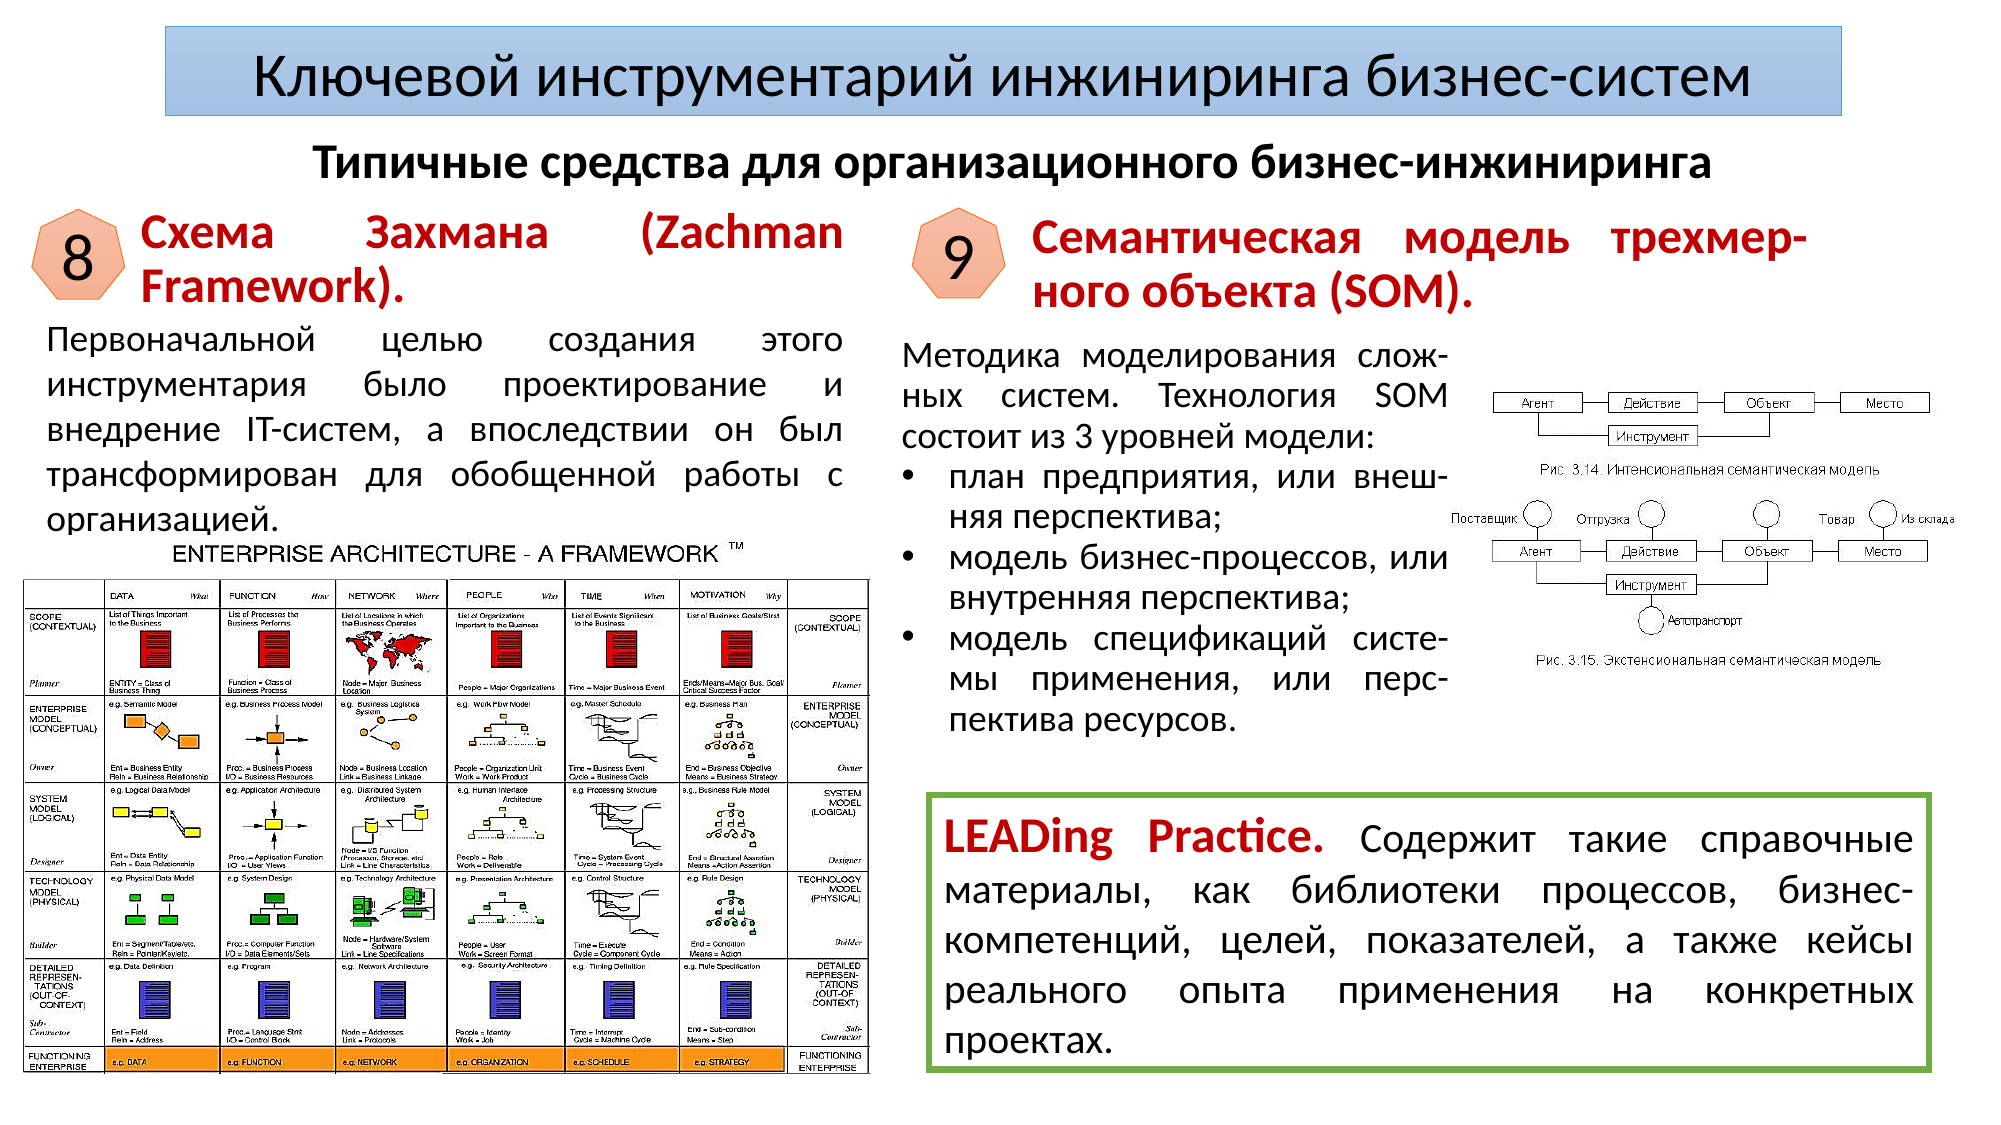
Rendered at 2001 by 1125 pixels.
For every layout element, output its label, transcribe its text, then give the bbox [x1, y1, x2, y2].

text_box LEADing Practice. Содержит такие справочные материалы, как библиотеки процессов, бизнес-компетенций, целей, показателей, а также кейсы реального опыта применения на конкретных проектах. [928, 794, 1930, 1071]
text_box Схема Захмана (Zachman Framework). [126, 198, 859, 306]
text_box 9 [911, 207, 1006, 299]
text_box Первоначальной целью создания этого инструментария было проектирование и внедрение IT-систем, а впоследствии он был трансформирован для обобщенной работы с организацией. [31, 306, 859, 535]
text_box Методика моделирования слож-ных систем. Технология SOM состоит из 3 уровней модели: план предприятия, или внеш-няя перспектива; модель бизнес-процессов, или внутренняя перспектива; модель спецификаций систе-мы применения, или перс-пектива ресурсов. [886, 327, 1464, 747]
text_box Типичные средства для организационного бизнес-инжиниринга [297, 121, 1740, 197]
picture [20, 535, 871, 1074]
text_box Семантическая модель трехмер-ного объекта (SOM). [1017, 203, 1823, 326]
text_box Ключевой инструментарий инжиниринга бизнес-систем [165, 26, 1842, 116]
text_box 8 [31, 208, 126, 300]
picture [1449, 387, 1961, 670]
